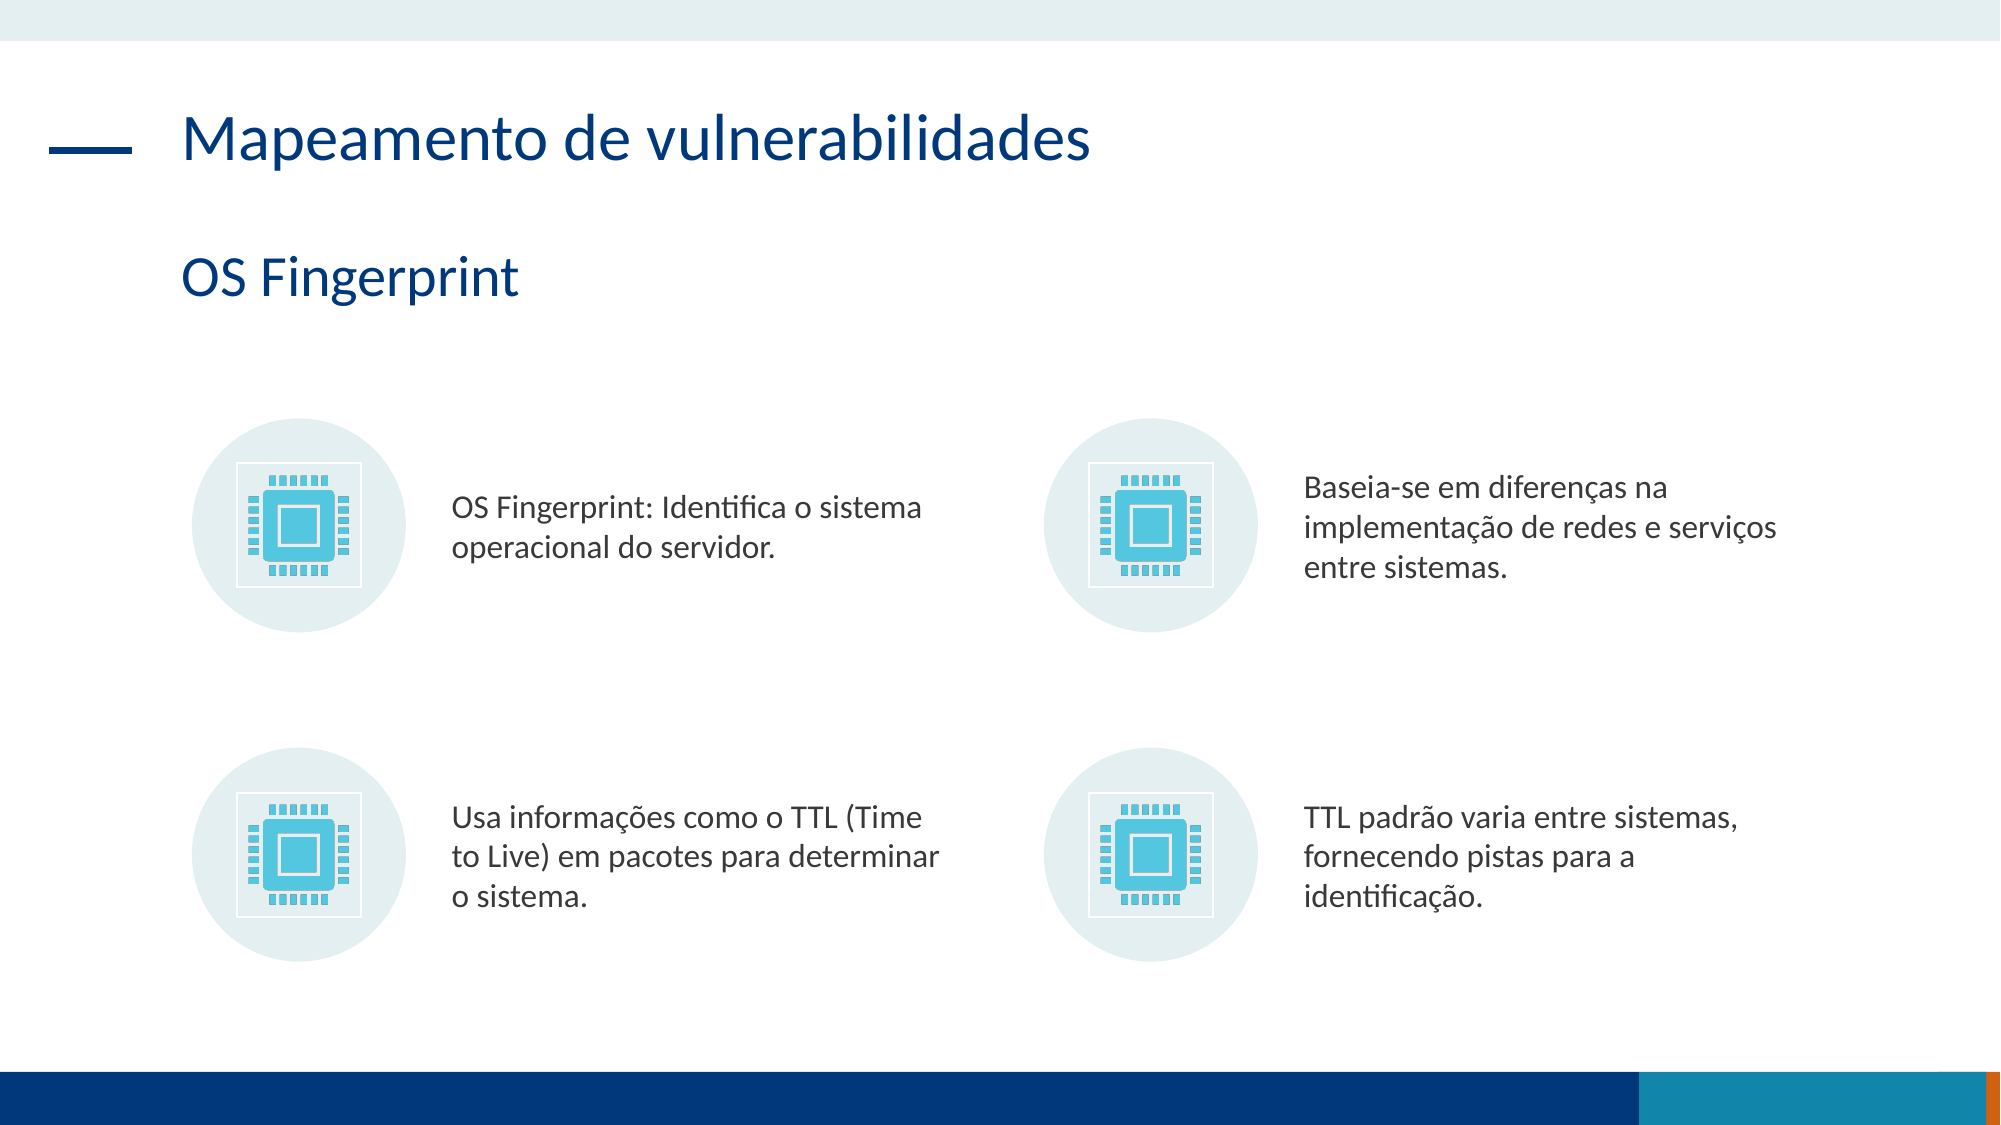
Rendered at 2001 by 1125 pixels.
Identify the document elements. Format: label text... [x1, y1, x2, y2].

list Mapeamento de vulnerabilidades [167, 95, 1833, 237]
list OS Fingerprint [167, 238, 1833, 350]
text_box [167, 350, 1833, 1030]
